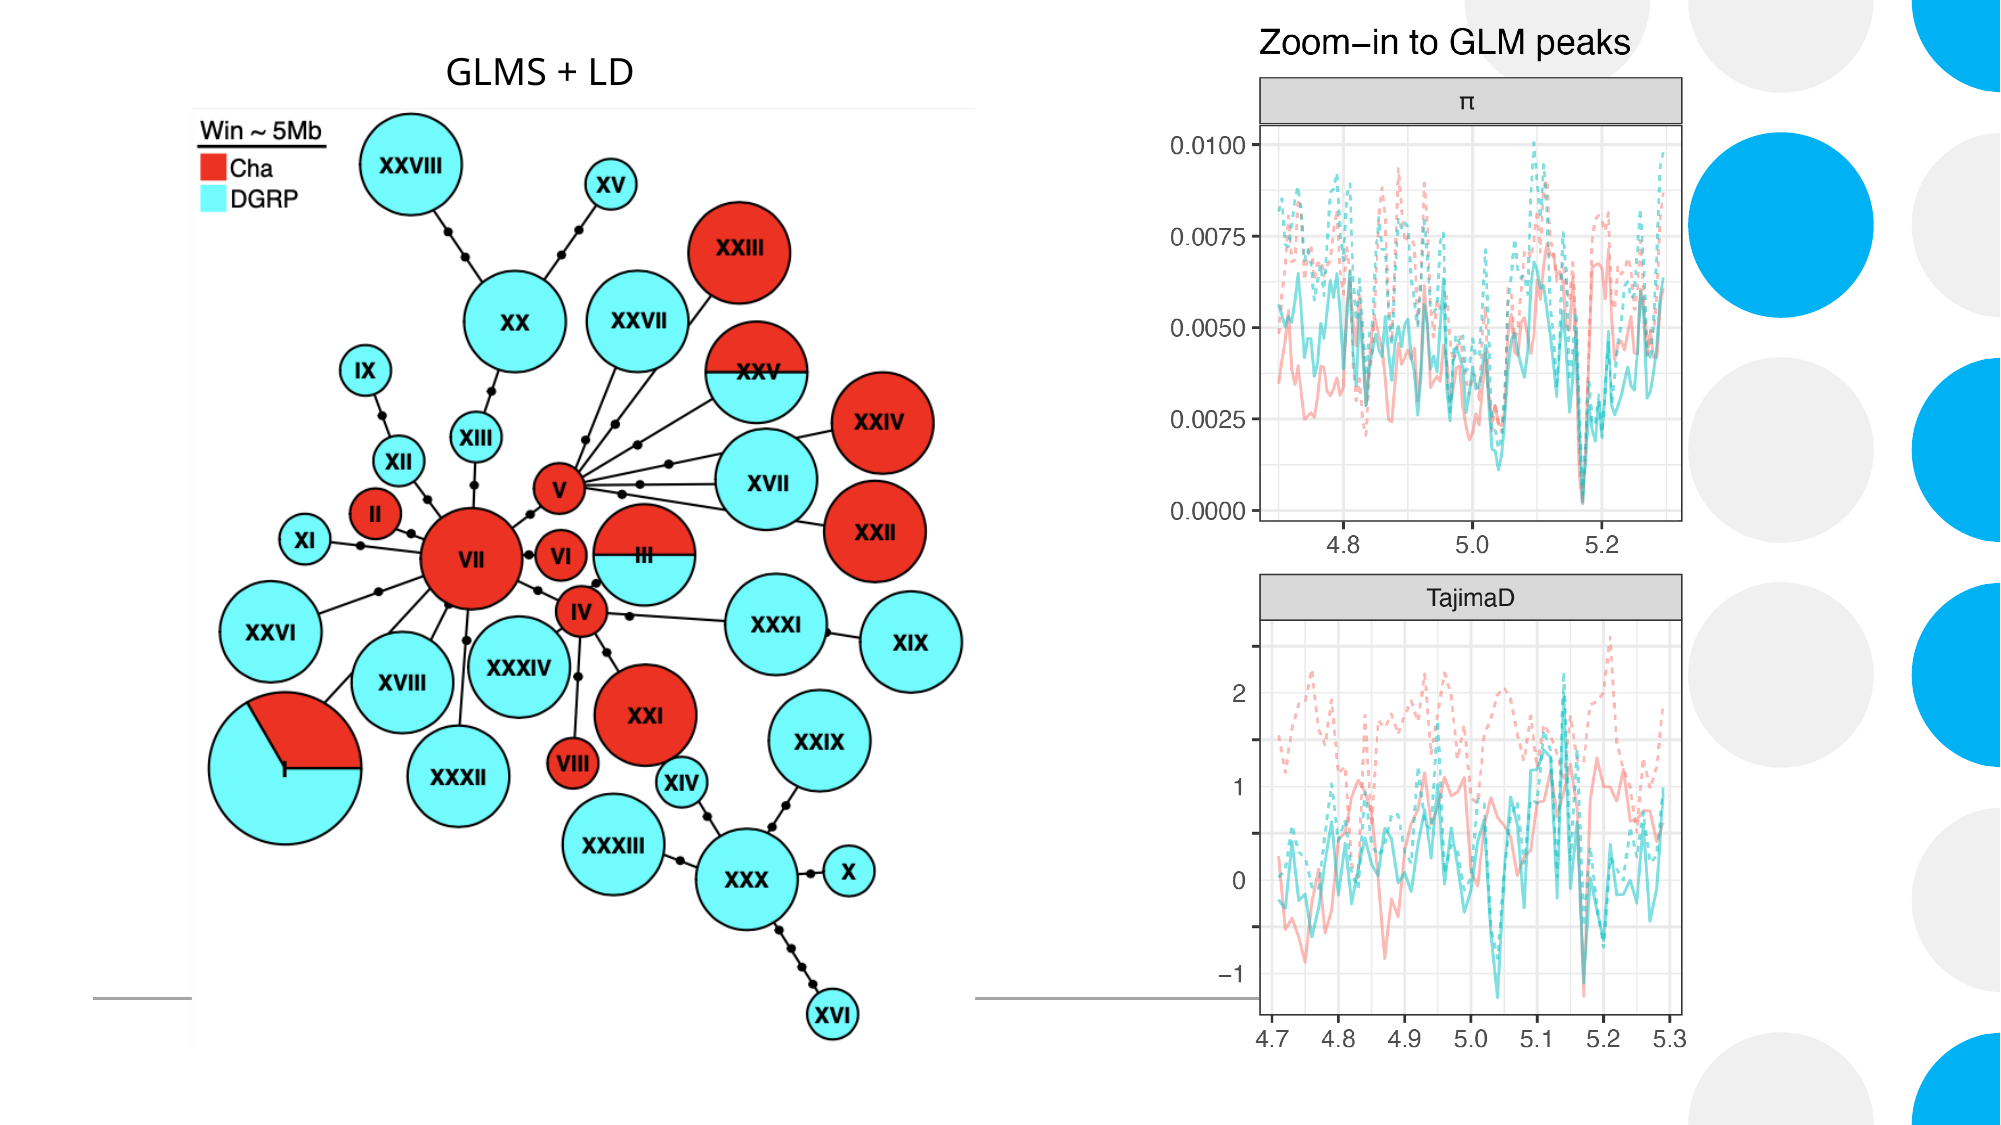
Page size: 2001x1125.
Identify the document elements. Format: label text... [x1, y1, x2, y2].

picture [191, 108, 976, 1054]
text_box GLMS + LD [430, 40, 651, 101]
picture [1170, 23, 1697, 1102]
